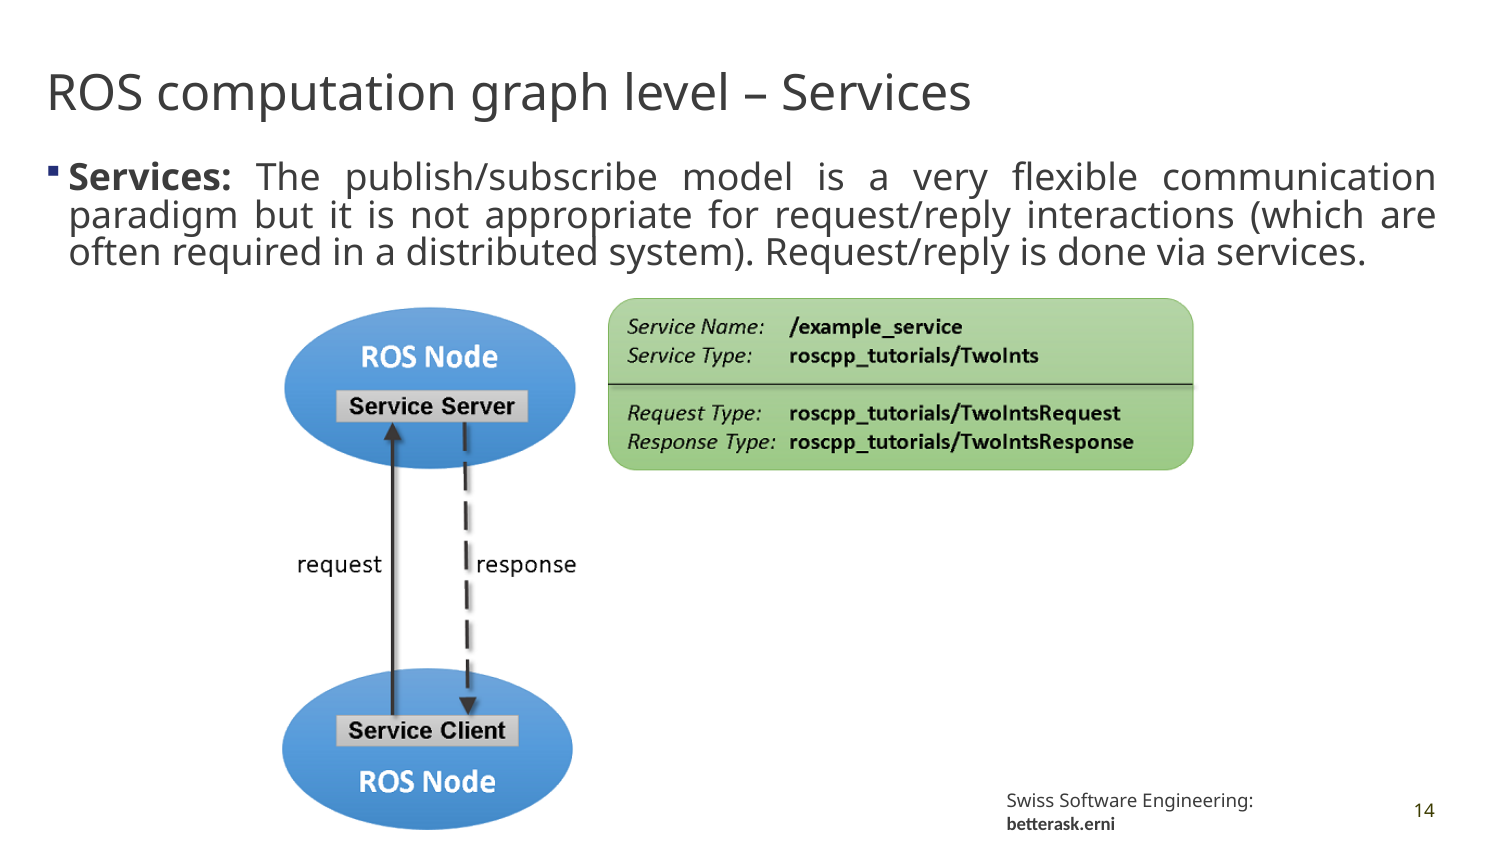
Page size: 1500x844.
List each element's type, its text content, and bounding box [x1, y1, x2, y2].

slide_number 14 [1308, 792, 1441, 831]
picture [280, 298, 1203, 830]
list Services: The publish/subscribe model is a very flexible communication paradigm but it is not appropriate for request/reply interactions (which are often required in a distributed system). Request/reply is done via services. [41, 157, 1443, 476]
title ROS computation graph level – Services [40, 69, 1443, 119]
text_box Swiss Software Engineering: betterask.erni [1203, 793, 1345, 830]
